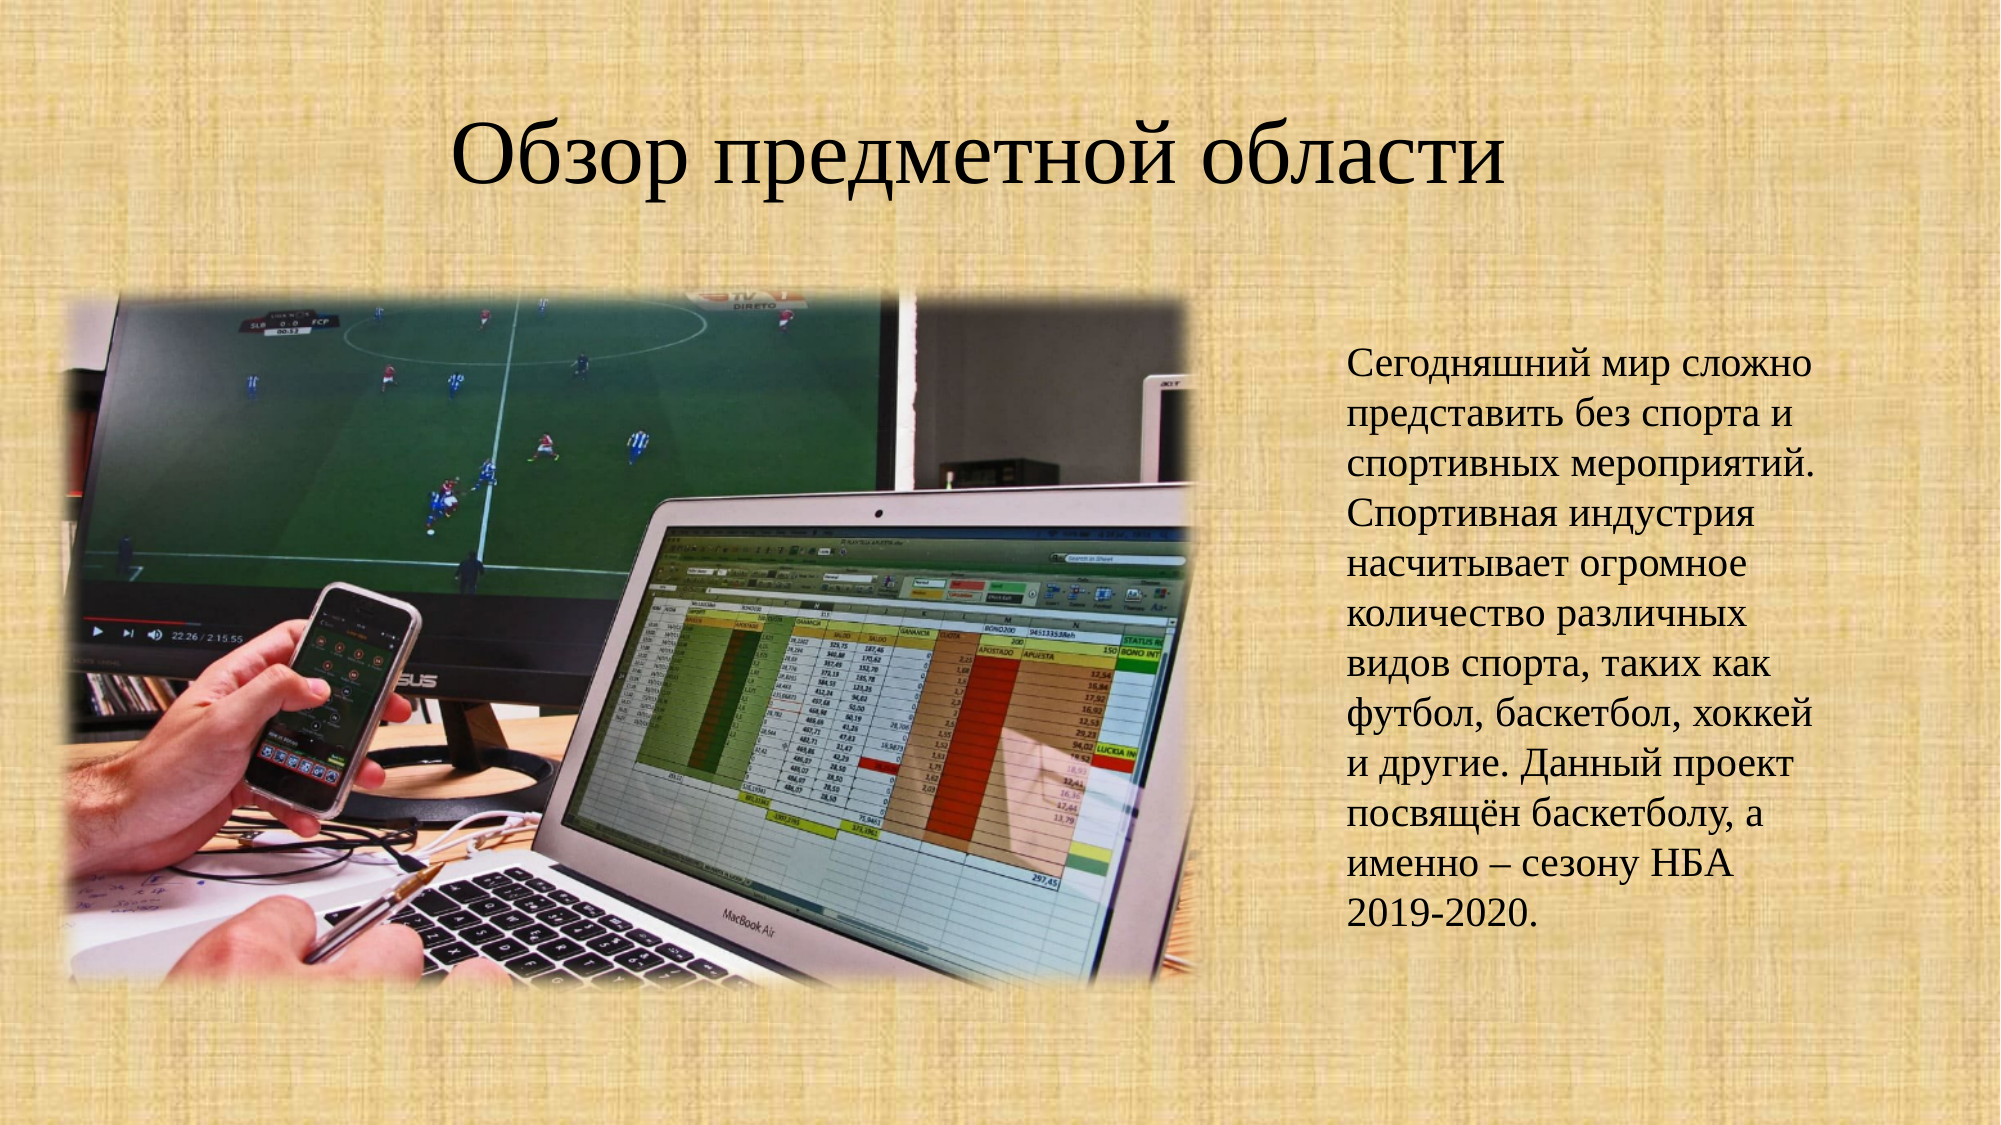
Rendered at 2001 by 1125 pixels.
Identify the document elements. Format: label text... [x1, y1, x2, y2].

title Обзор предметной области [435, 44, 1565, 263]
picture [0, 0, 2001, 1125]
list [50, 281, 1205, 996]
text_box Сегодняшний мир сложно представить без спорта и спортивных мероприятий. Спортивная индустрия насчитывает огромное количество различных видов спорта, таких как футбол, баскетбол, хоккей и другие. Данный проект посвящён баскетболу, а именно – сезону НБА 2019-2020. [1331, 327, 1850, 943]
